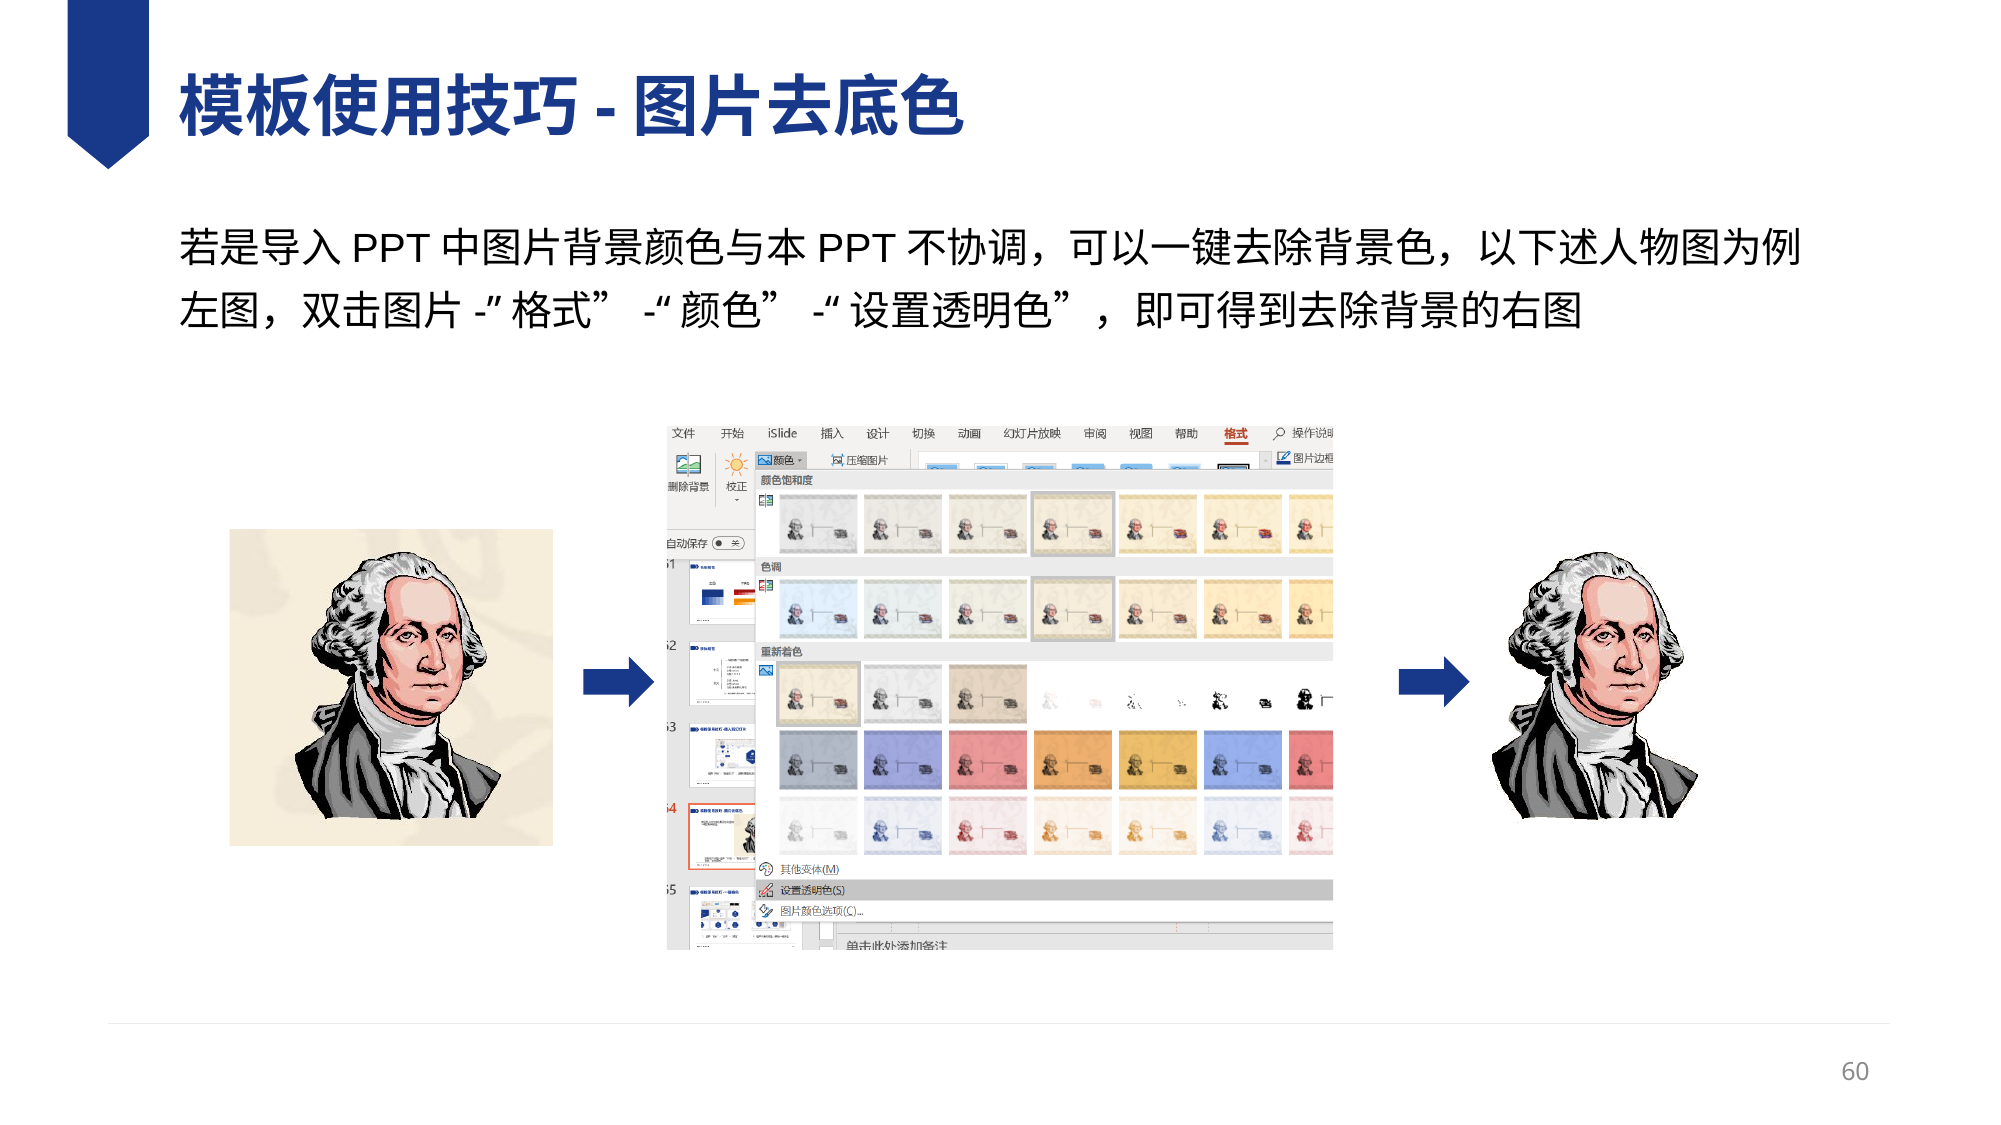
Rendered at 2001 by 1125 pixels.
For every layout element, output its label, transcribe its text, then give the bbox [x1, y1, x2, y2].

text_box [582, 653, 656, 710]
picture [229, 529, 553, 846]
title 模板使用技巧-图片去底色 [178, 39, 1519, 169]
text_box [1397, 668, 1426, 696]
text_box 若是导入PPT中图片背景颜色与本PPT不协调，可以一键去除背景色，以下述人物图为例 左图，双击图片-”格式”-“颜色”-“设置透明色”，即可得到去除背景的右图 [179, 199, 1821, 350]
slide_number 60 [1434, 1042, 1885, 1103]
picture [666, 425, 1334, 950]
picture [1426, 529, 1750, 846]
